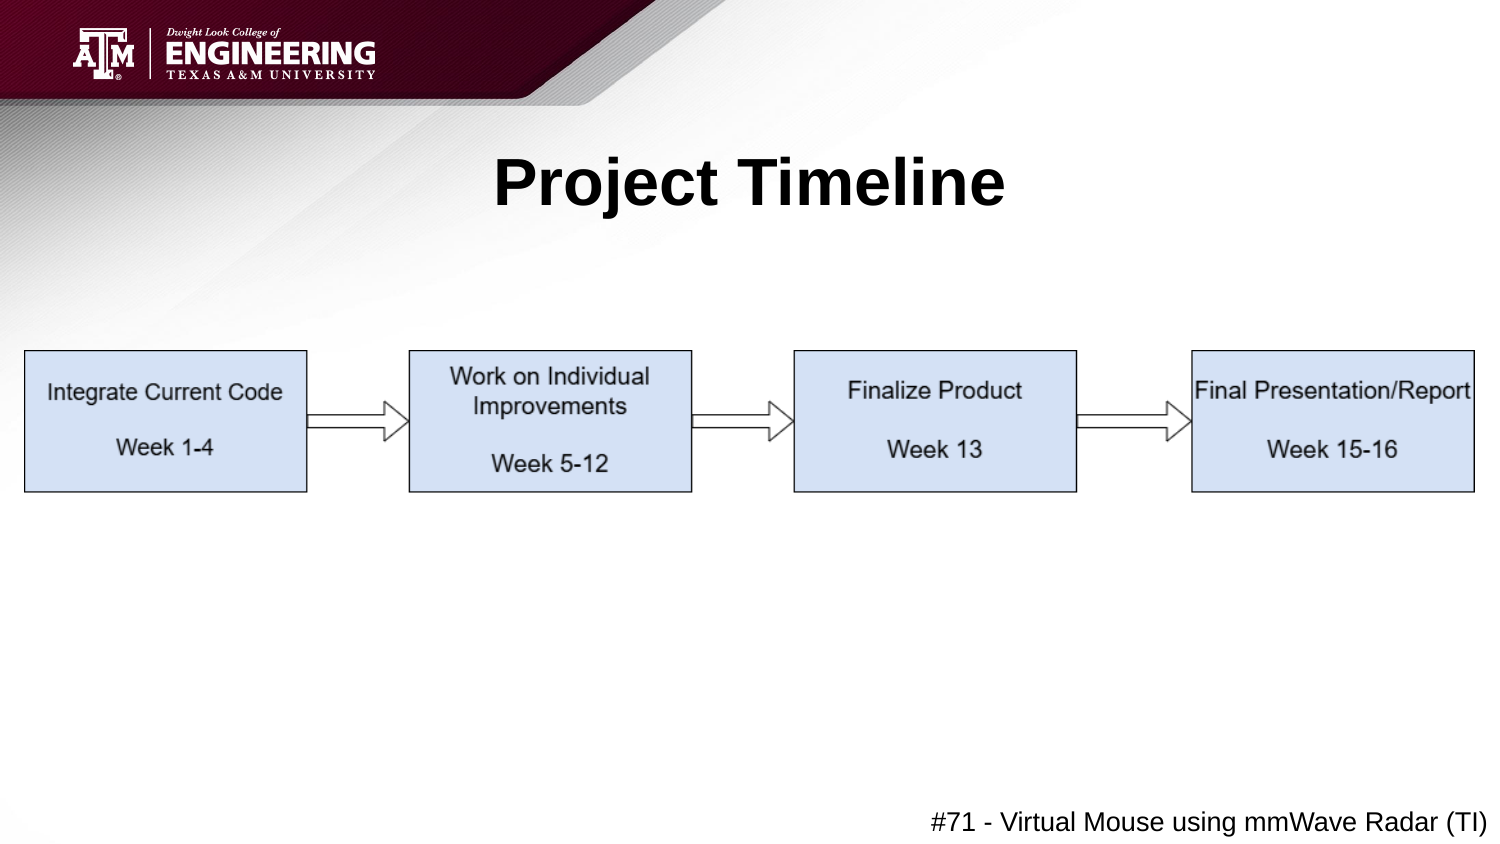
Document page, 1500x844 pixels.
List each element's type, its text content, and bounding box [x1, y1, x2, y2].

picture [0, 0, 1500, 844]
text_box #71 - Virtual Mouse using mmWave Radar (TI) [916, 788, 1500, 844]
title Project Timeline [75, 129, 1425, 228]
